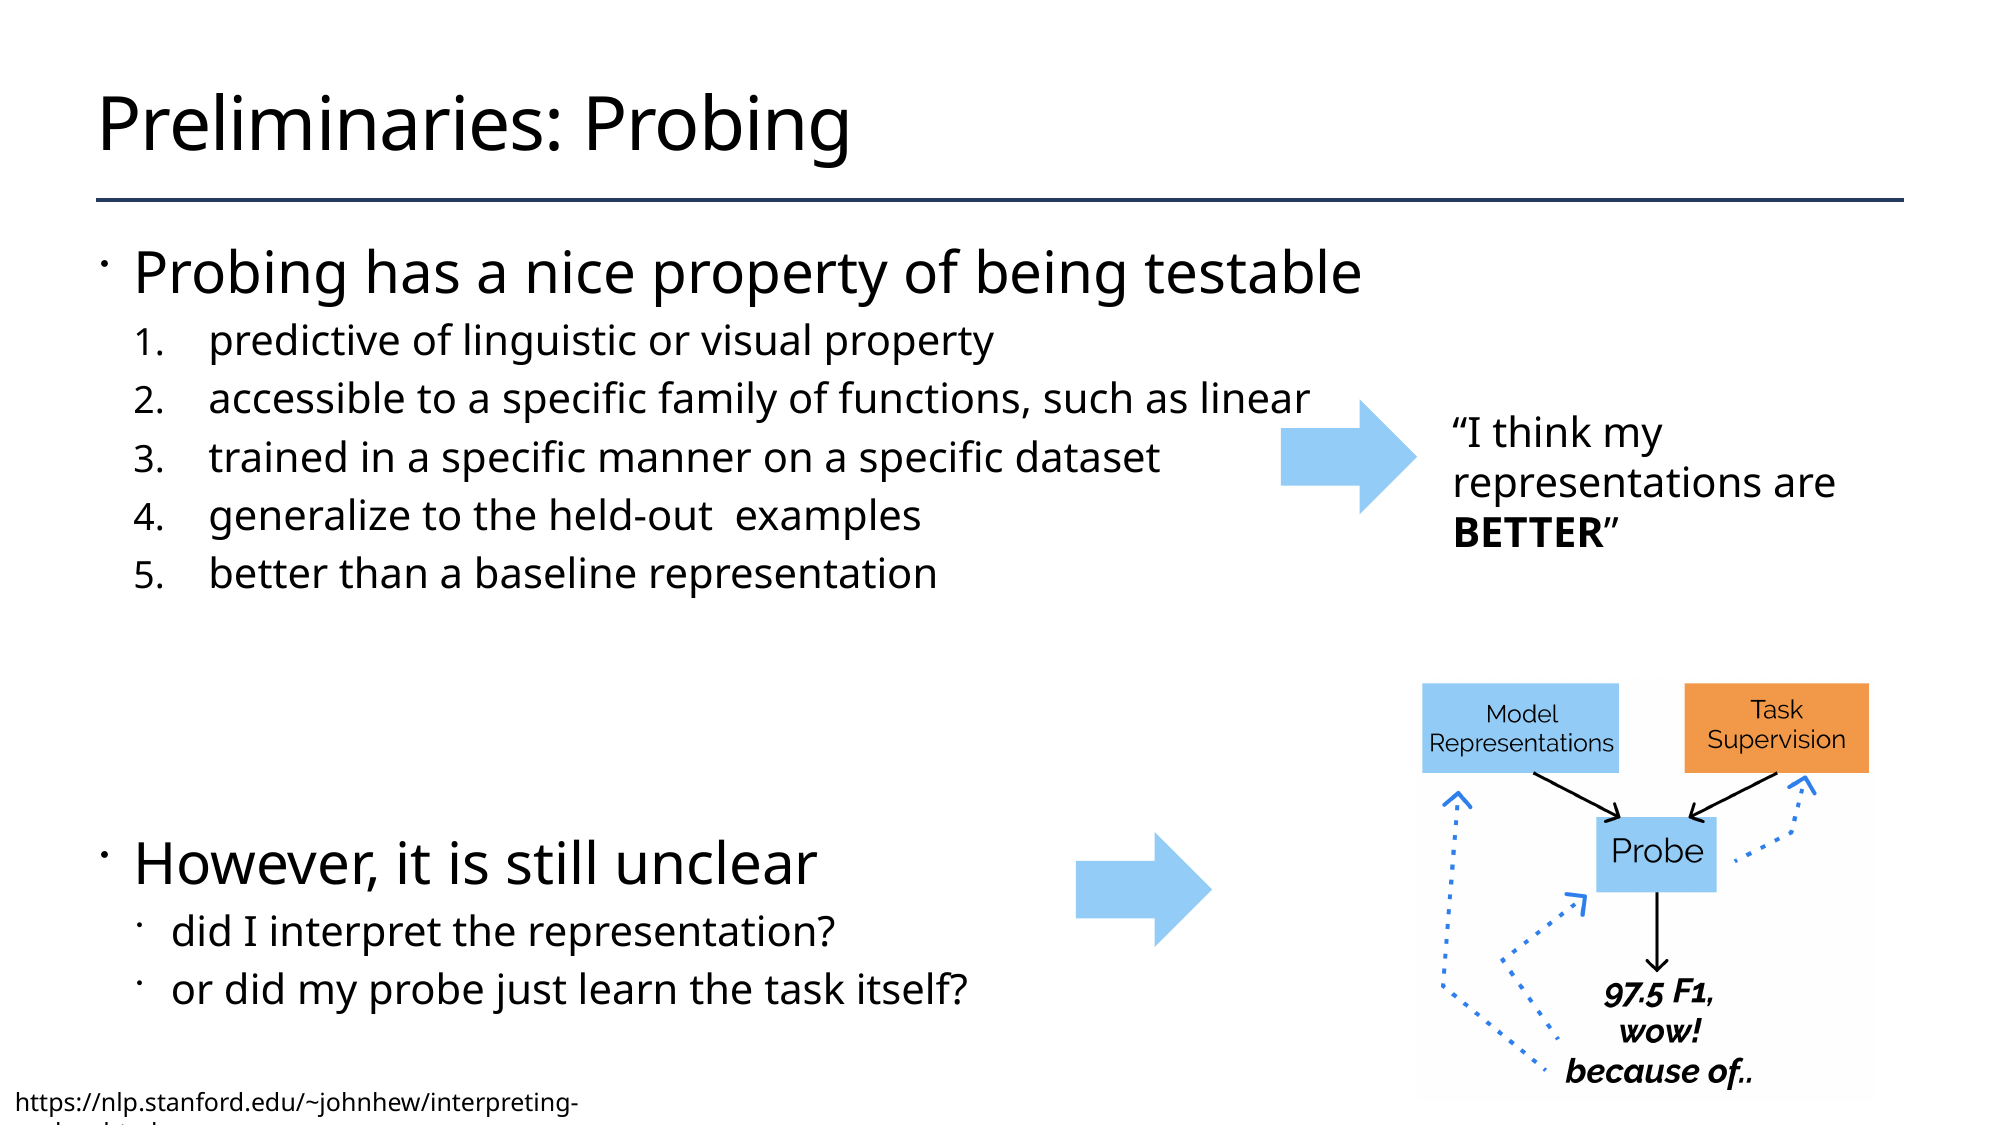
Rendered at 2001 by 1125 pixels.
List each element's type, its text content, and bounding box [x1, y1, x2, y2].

text_box [1075, 831, 1213, 948]
text_box [1280, 398, 1399, 516]
text_box https://nlp.stanford.edu/~johnhew/interpreting-probes.html [0, 1079, 698, 1125]
text_box “I think my representations are BETTER” [1399, 398, 1983, 564]
list Probing has a nice property of being testable predictive of linguistic or visual property accessible to a specific family of functions, such as linear trained in a specific manner on a specific dataset generalize to the held-out examples better than a baseline representation However, it is still unclear did I interpret the representation? or did my probe just learn the task itself? [95, 235, 1904, 997]
picture [1416, 677, 1877, 1102]
title Preliminaries: Probing [96, 75, 1904, 166]
